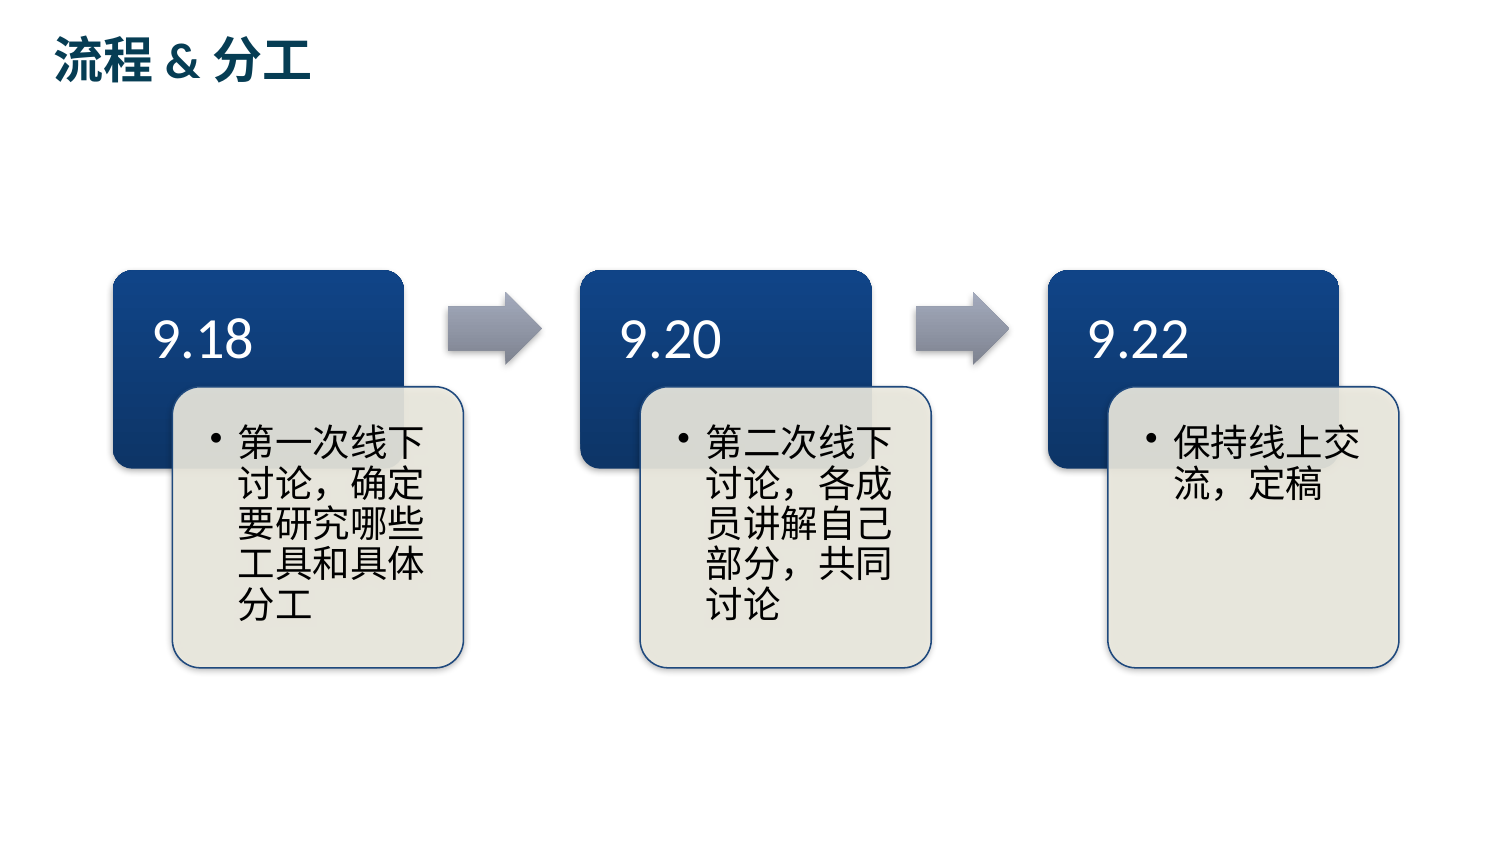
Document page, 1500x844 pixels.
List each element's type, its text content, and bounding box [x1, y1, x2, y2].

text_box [111, 126, 1400, 812]
text_box 流程&分工 [53, 32, 742, 94]
